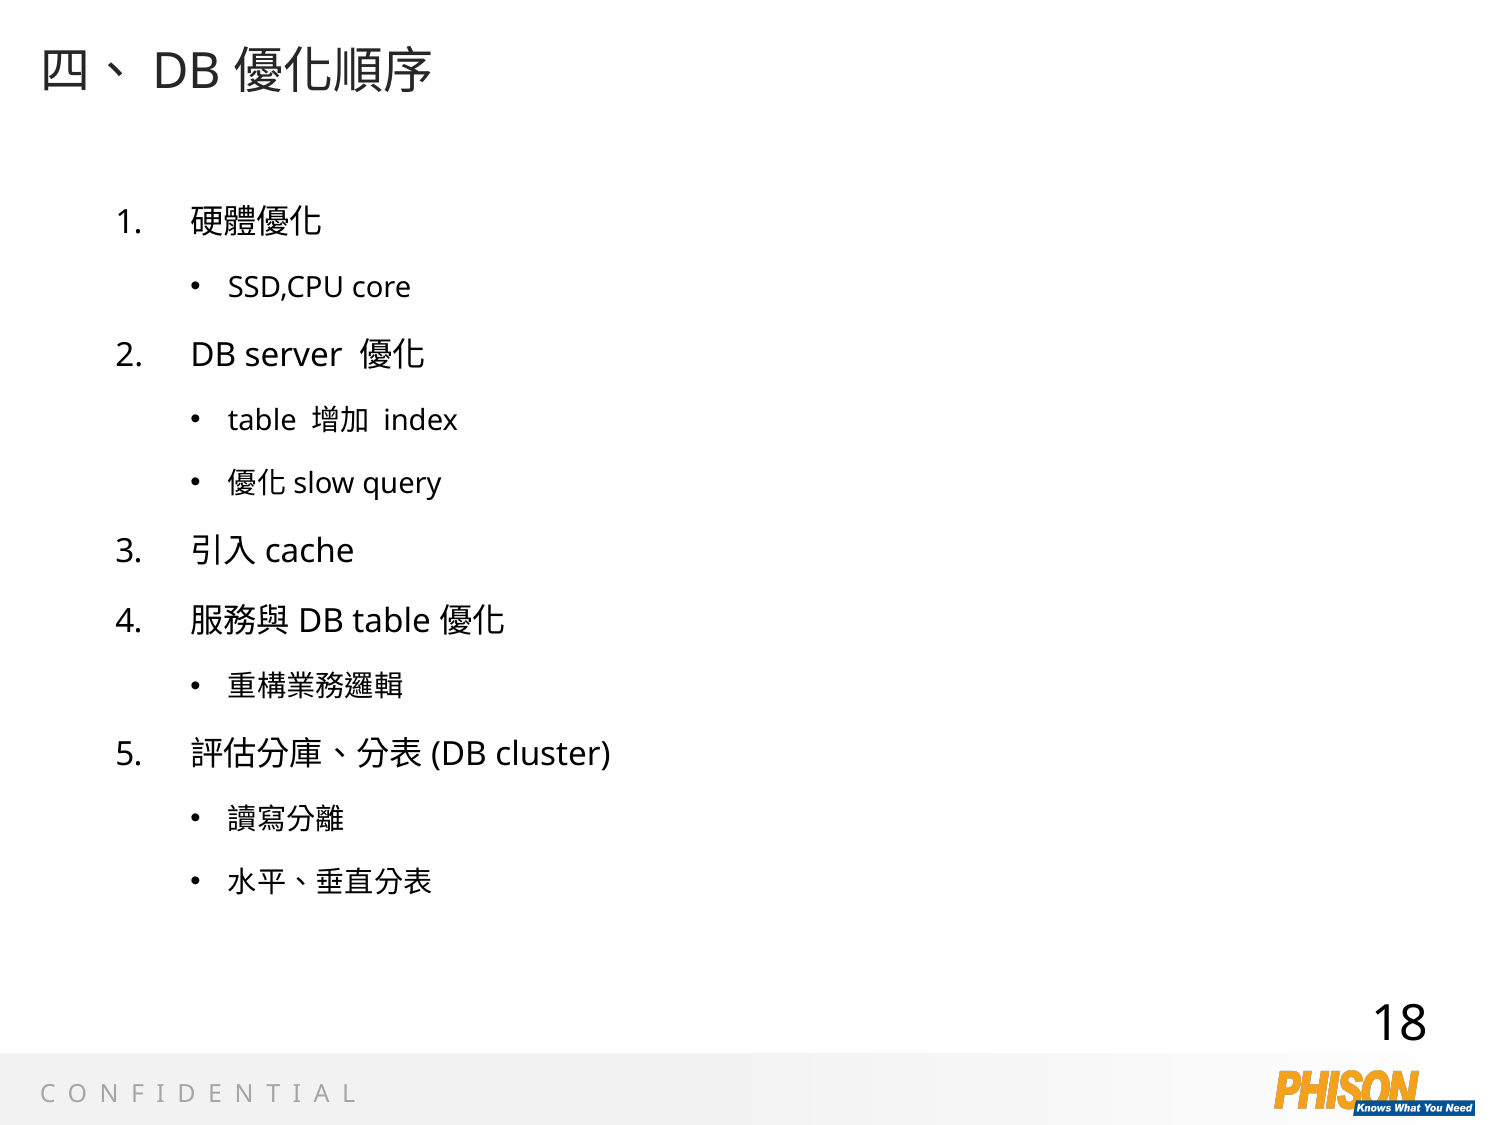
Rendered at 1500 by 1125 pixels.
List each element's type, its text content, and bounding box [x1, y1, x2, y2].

list 硬體優化 SSD,CPU core DB server 優化 table 增加 index 優化slow query 引入cache 服務與DB table優化 重構業務邏輯 評估分庫、分表(DB cluster) 讀寫分離 水平、垂直分表 [25, 172, 1475, 1008]
title 四、DB優化順序 [25, 20, 1475, 125]
picture [1274, 1070, 1475, 1116]
slide_number 18 [1105, 982, 1443, 1043]
